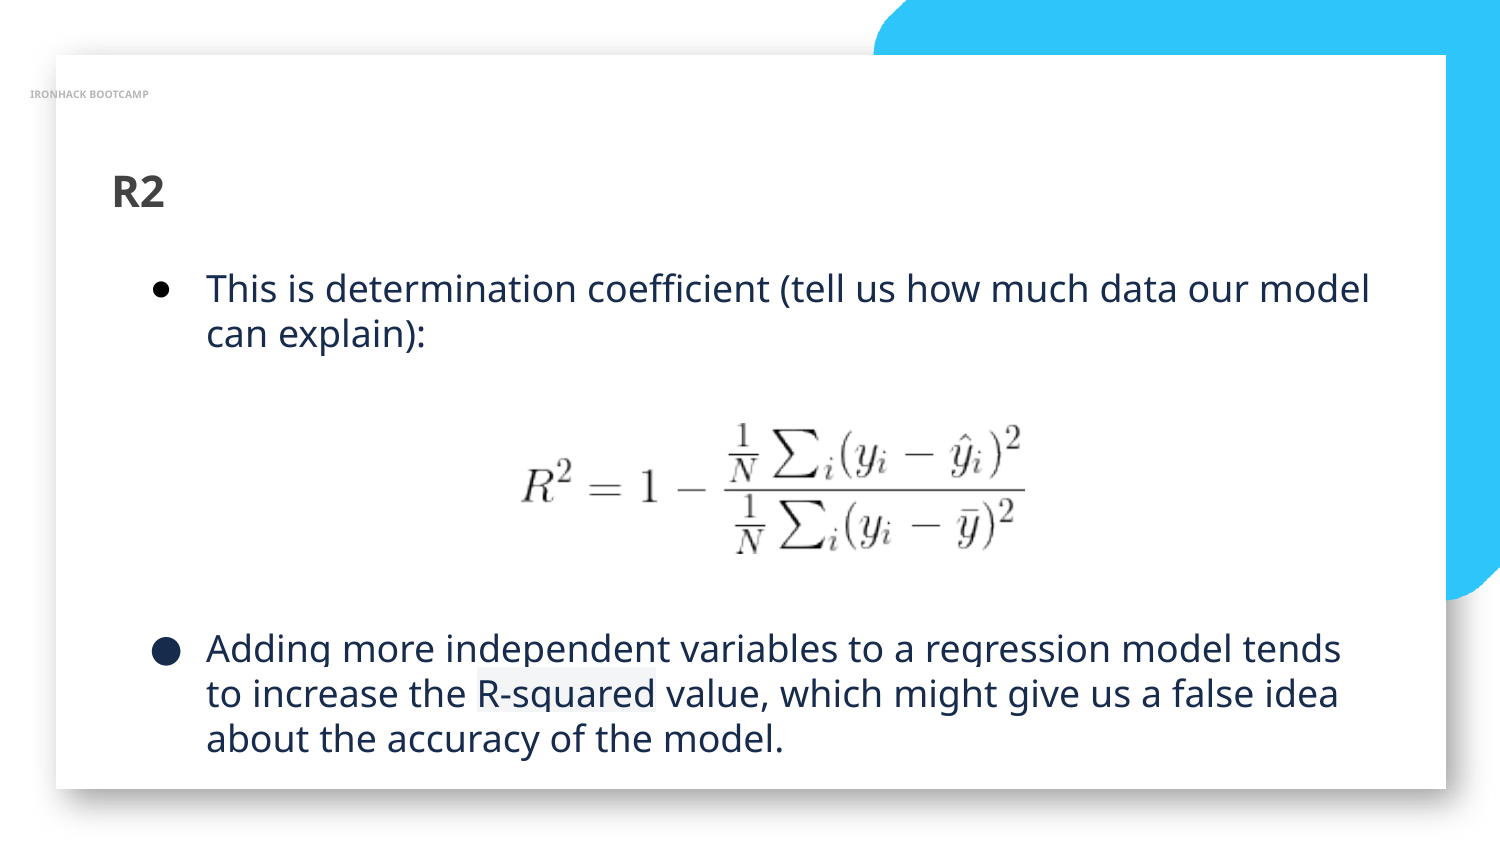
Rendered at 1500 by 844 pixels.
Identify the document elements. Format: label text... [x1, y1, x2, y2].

text_box IRONHACK BOOTCAMP [15, 71, 354, 108]
picture [0, 0, 1500, 844]
text_box This is determination coefficient (tell us how much data our model can explain): Adding more independent variables to a regression model tends to increase the R-squared value, which might give us a false idea about the accuracy of the model. [115, 249, 1389, 733]
text_box R2 [96, 149, 1417, 266]
